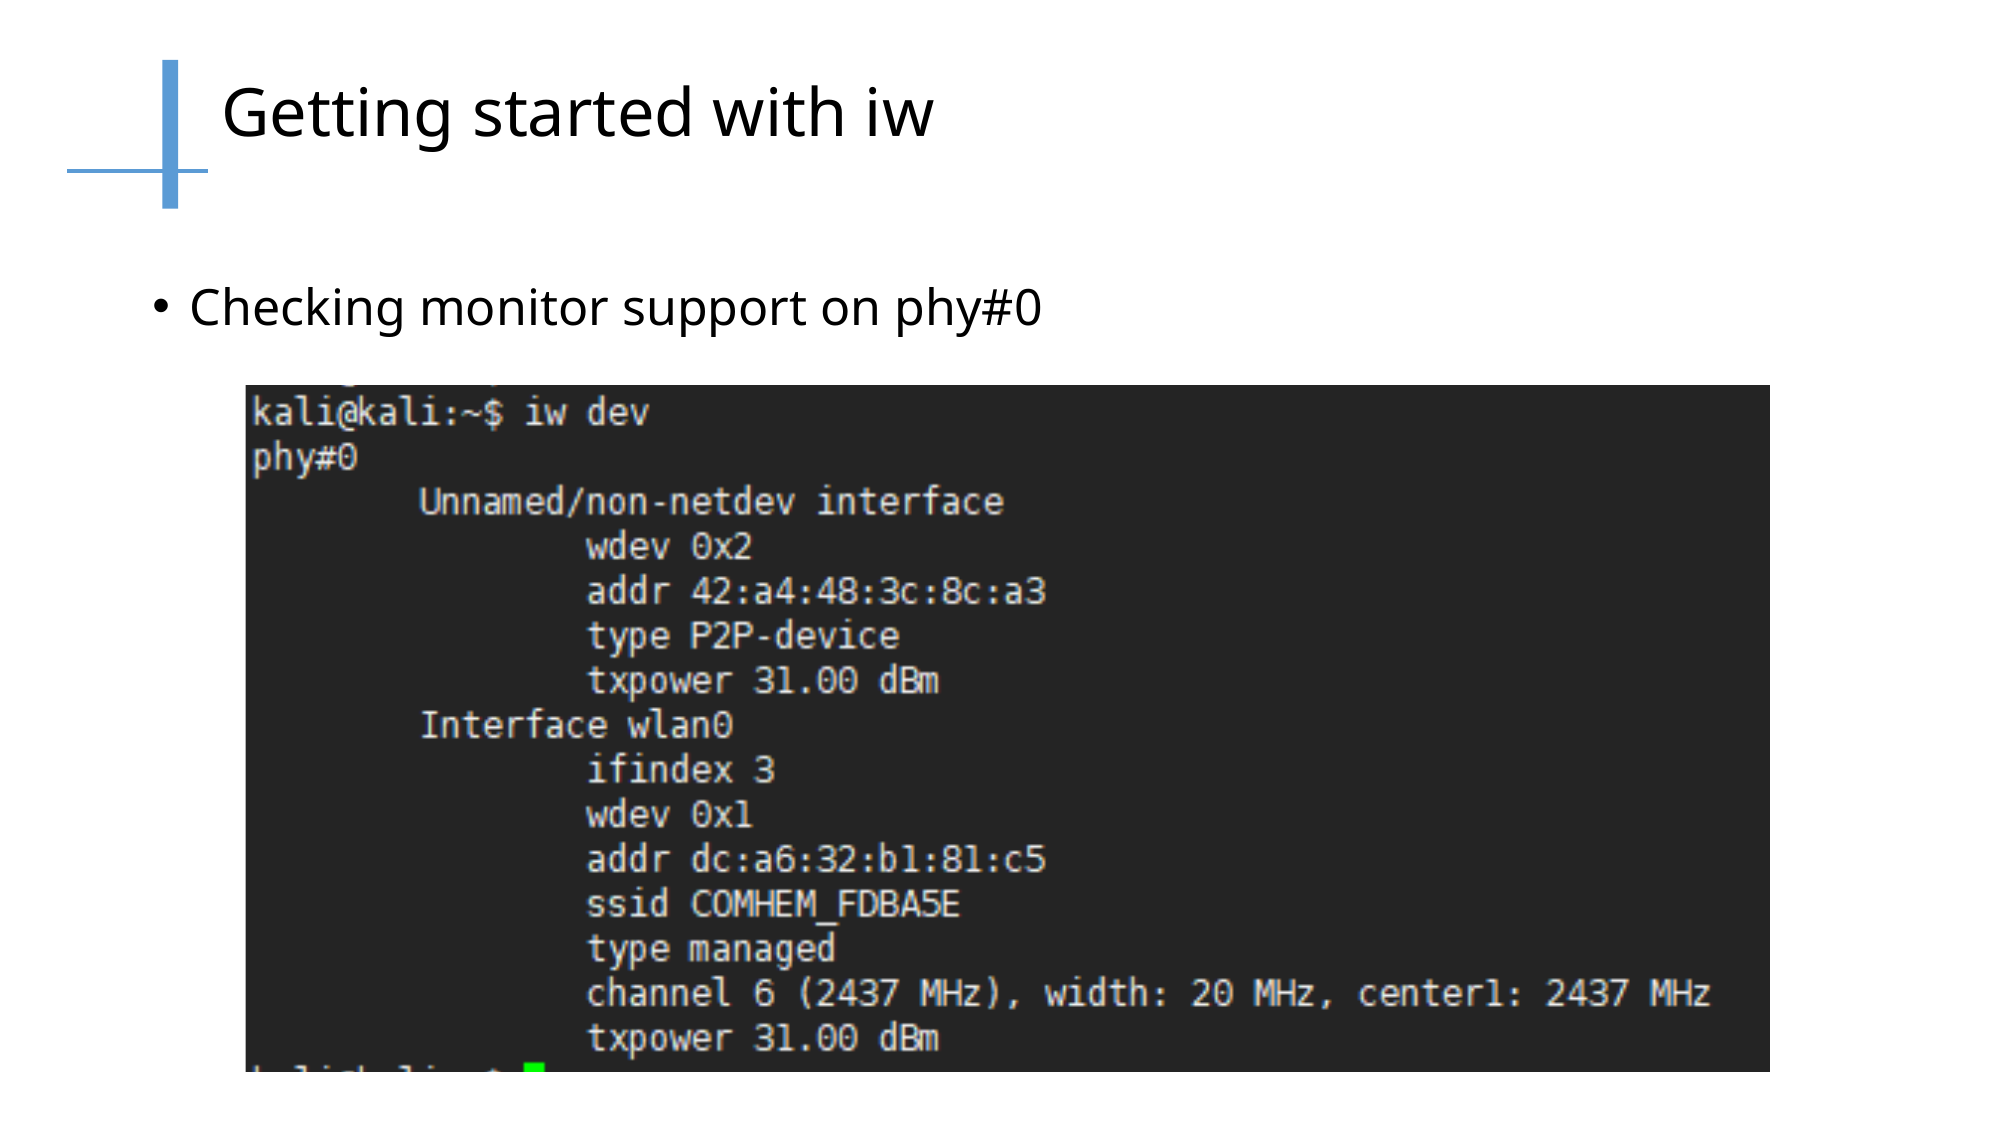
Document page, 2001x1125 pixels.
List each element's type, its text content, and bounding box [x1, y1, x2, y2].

title Getting started with iw [206, 59, 1842, 170]
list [245, 385, 1770, 1072]
text_box Checking monitor support on phy#0 [137, 238, 1863, 1014]
